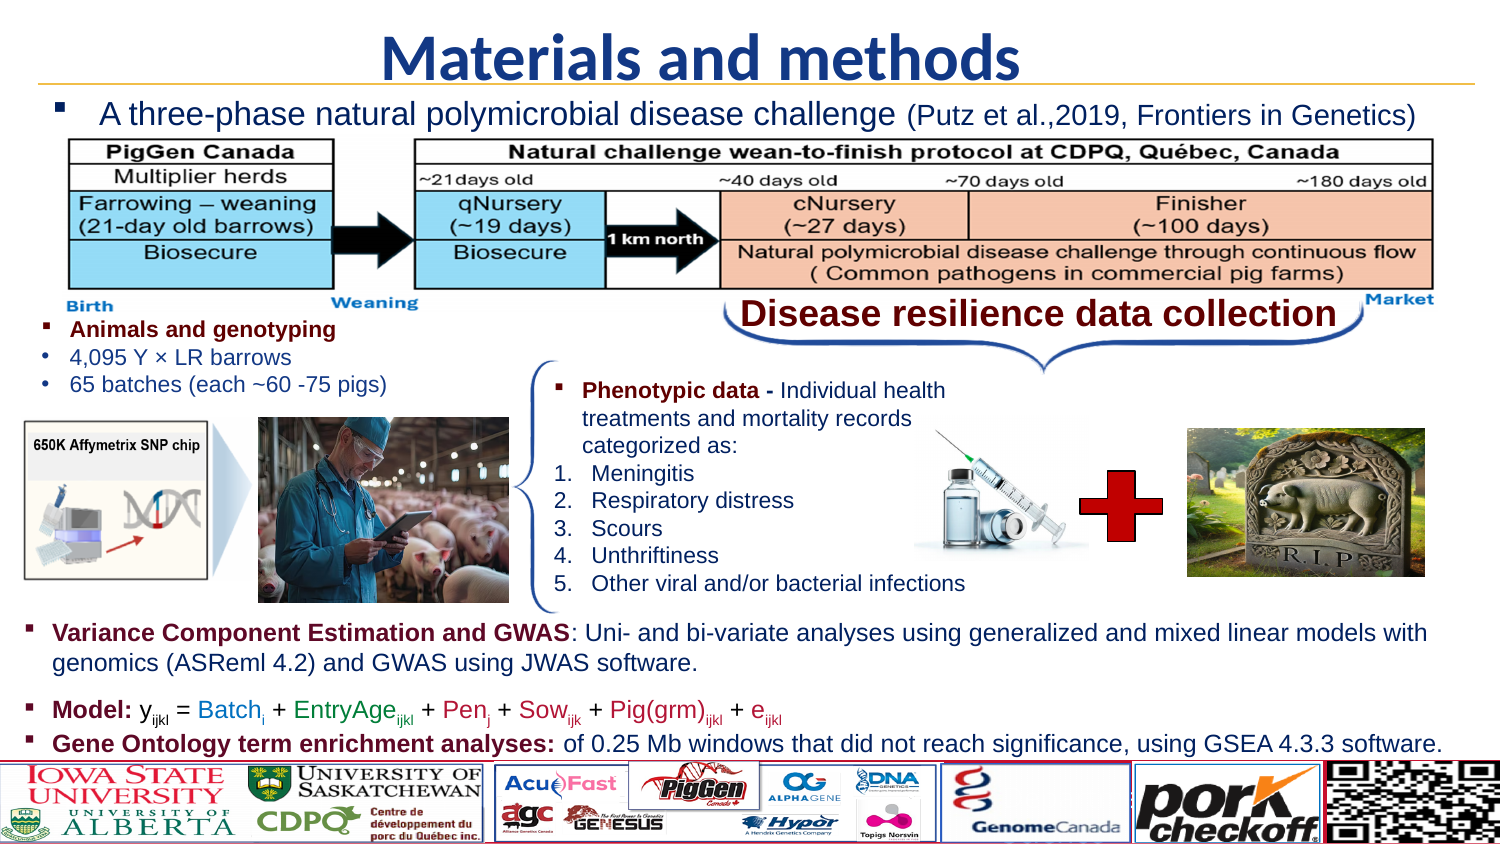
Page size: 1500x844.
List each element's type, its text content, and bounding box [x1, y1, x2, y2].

text_box Variance Component Estimation and GWAS: Uni- and bi-variate analyses using generalized and mixed linear models with genomics (ASReml 4.2) and GWAS using JWAS software. Model: yijkl = Batchi + EntryAgeijkl + Penj + Sowijk + Pig(grm)ijkl + eijkl Gene Ontology term enrichment analyses: of 0.25 Mb windows that did not reach significance, using GSEA 4.3.3 software. [9, 609, 1488, 761]
picture [1327, 761, 1500, 843]
text_box Phenotypic data - Individual health treatments and mortality records categorized as: Meningitis Respiratory distress Scours Unthriftiness Other viral and/or bacterial infections [539, 368, 988, 631]
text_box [0, 761, 1323, 844]
text_box Materials and methods [365, 6, 992, 83]
picture [1187, 427, 1426, 577]
text_box A three-phase natural polymicrobial disease challenge (Putz et al.,2019, Frontiers in Genetics) [37, 91, 992, 139]
picture [62, 0, 1438, 678]
text_box Animals and genotyping 4,095 Y × LR barrows 65 batches (each ~60 -75 pigs) [26, 293, 465, 405]
text_box A three-phase natural polymicrobial disease challenge (Putz et al.,2019, Frontiers in Genetics) [1086, 90, 1475, 139]
picture [258, 351, 562, 619]
text_box [1093, 471, 1163, 542]
picture [20, 417, 253, 581]
